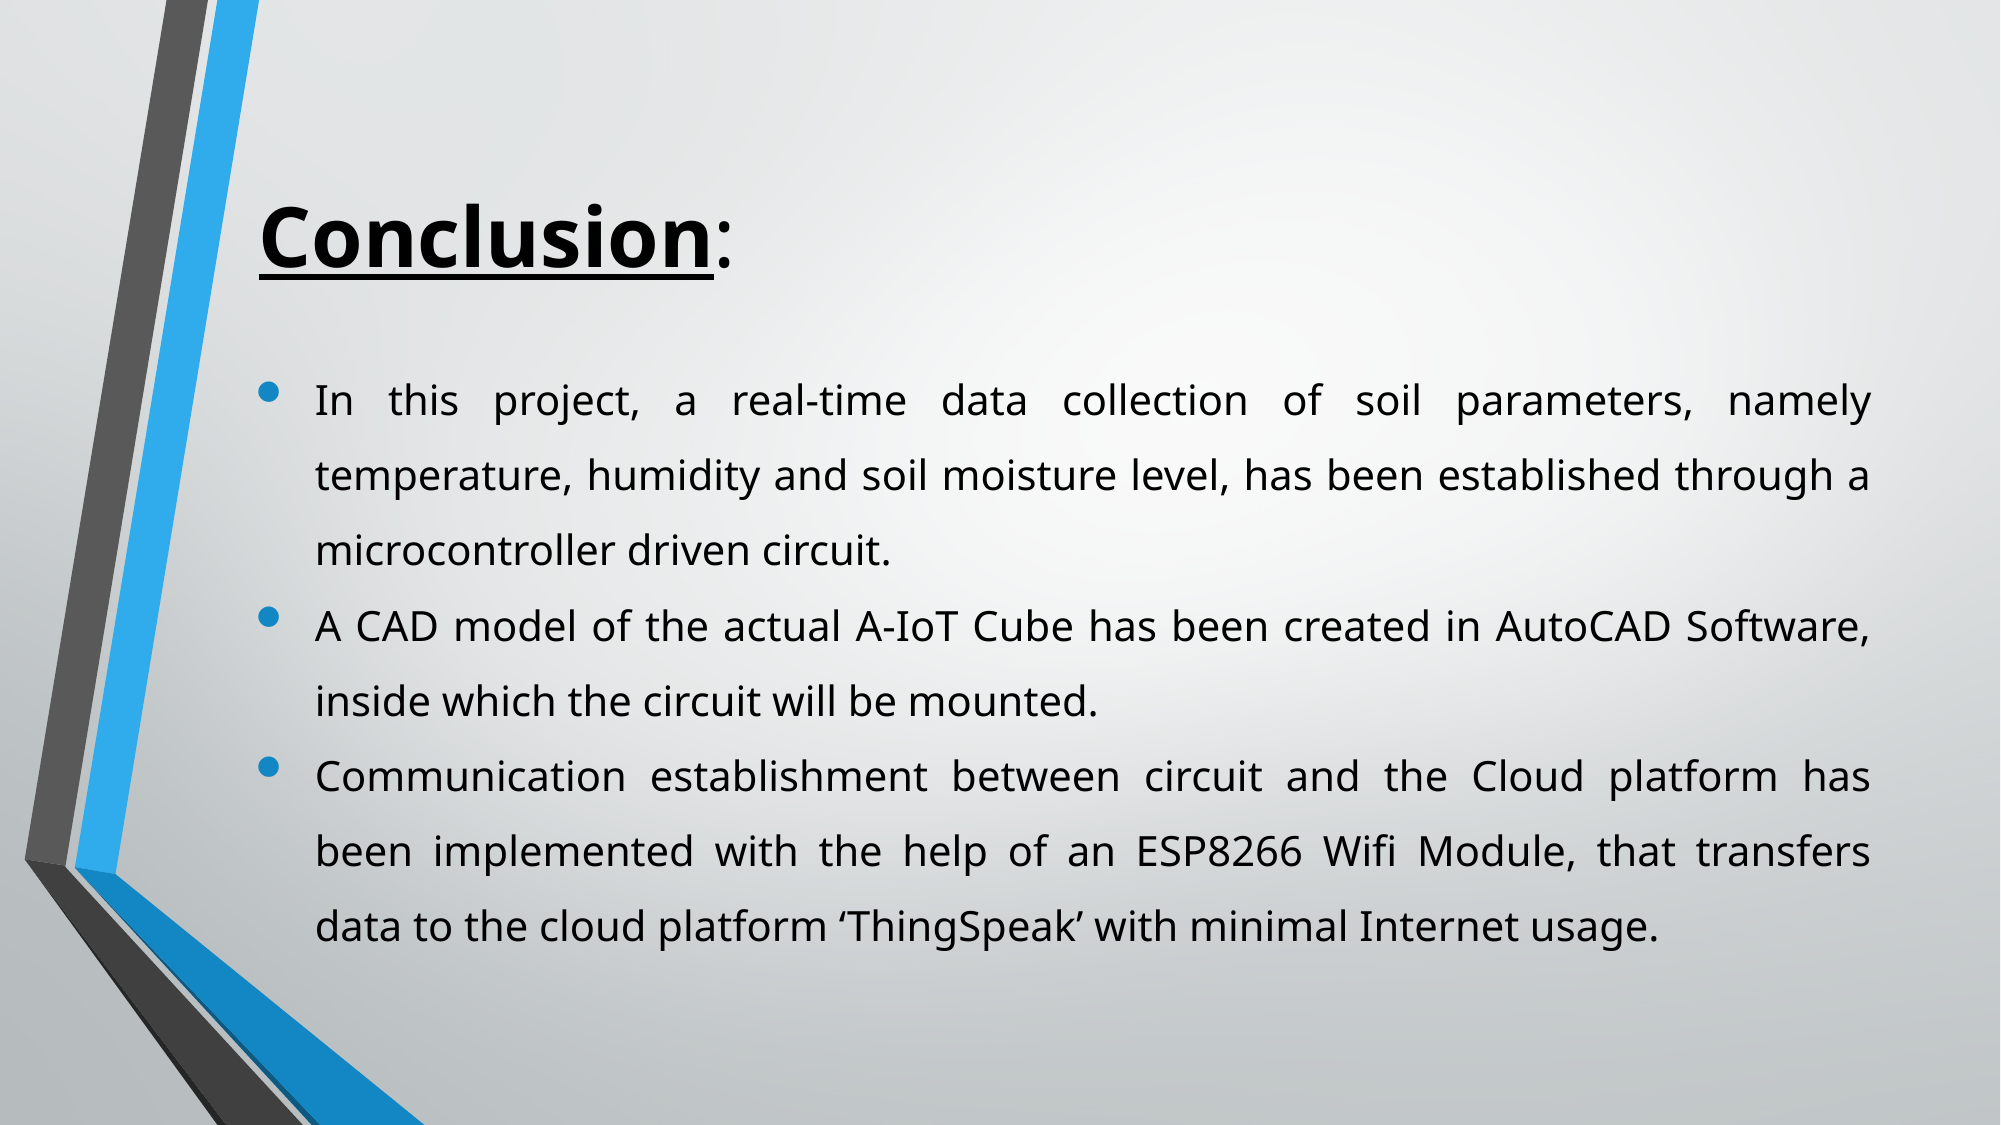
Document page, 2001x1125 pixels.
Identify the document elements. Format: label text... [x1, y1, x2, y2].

list In this project, a real-time data collection of soil parameters, namely temperature, humidity and soil moisture level, has been established through a microcontroller driven circuit. A CAD model of the actual A-IoT Cube has been created in AutoCAD Software, inside which the circuit will be mounted. Communication establishment between circuit and the Cloud platform has been implemented with the help of an ESP8266 Wifi Module, that transfers data to the cloud platform ‘ThingSpeak’ with minimal Internet usage. [243, 341, 1887, 969]
title Conclusion: [243, 127, 1887, 341]
